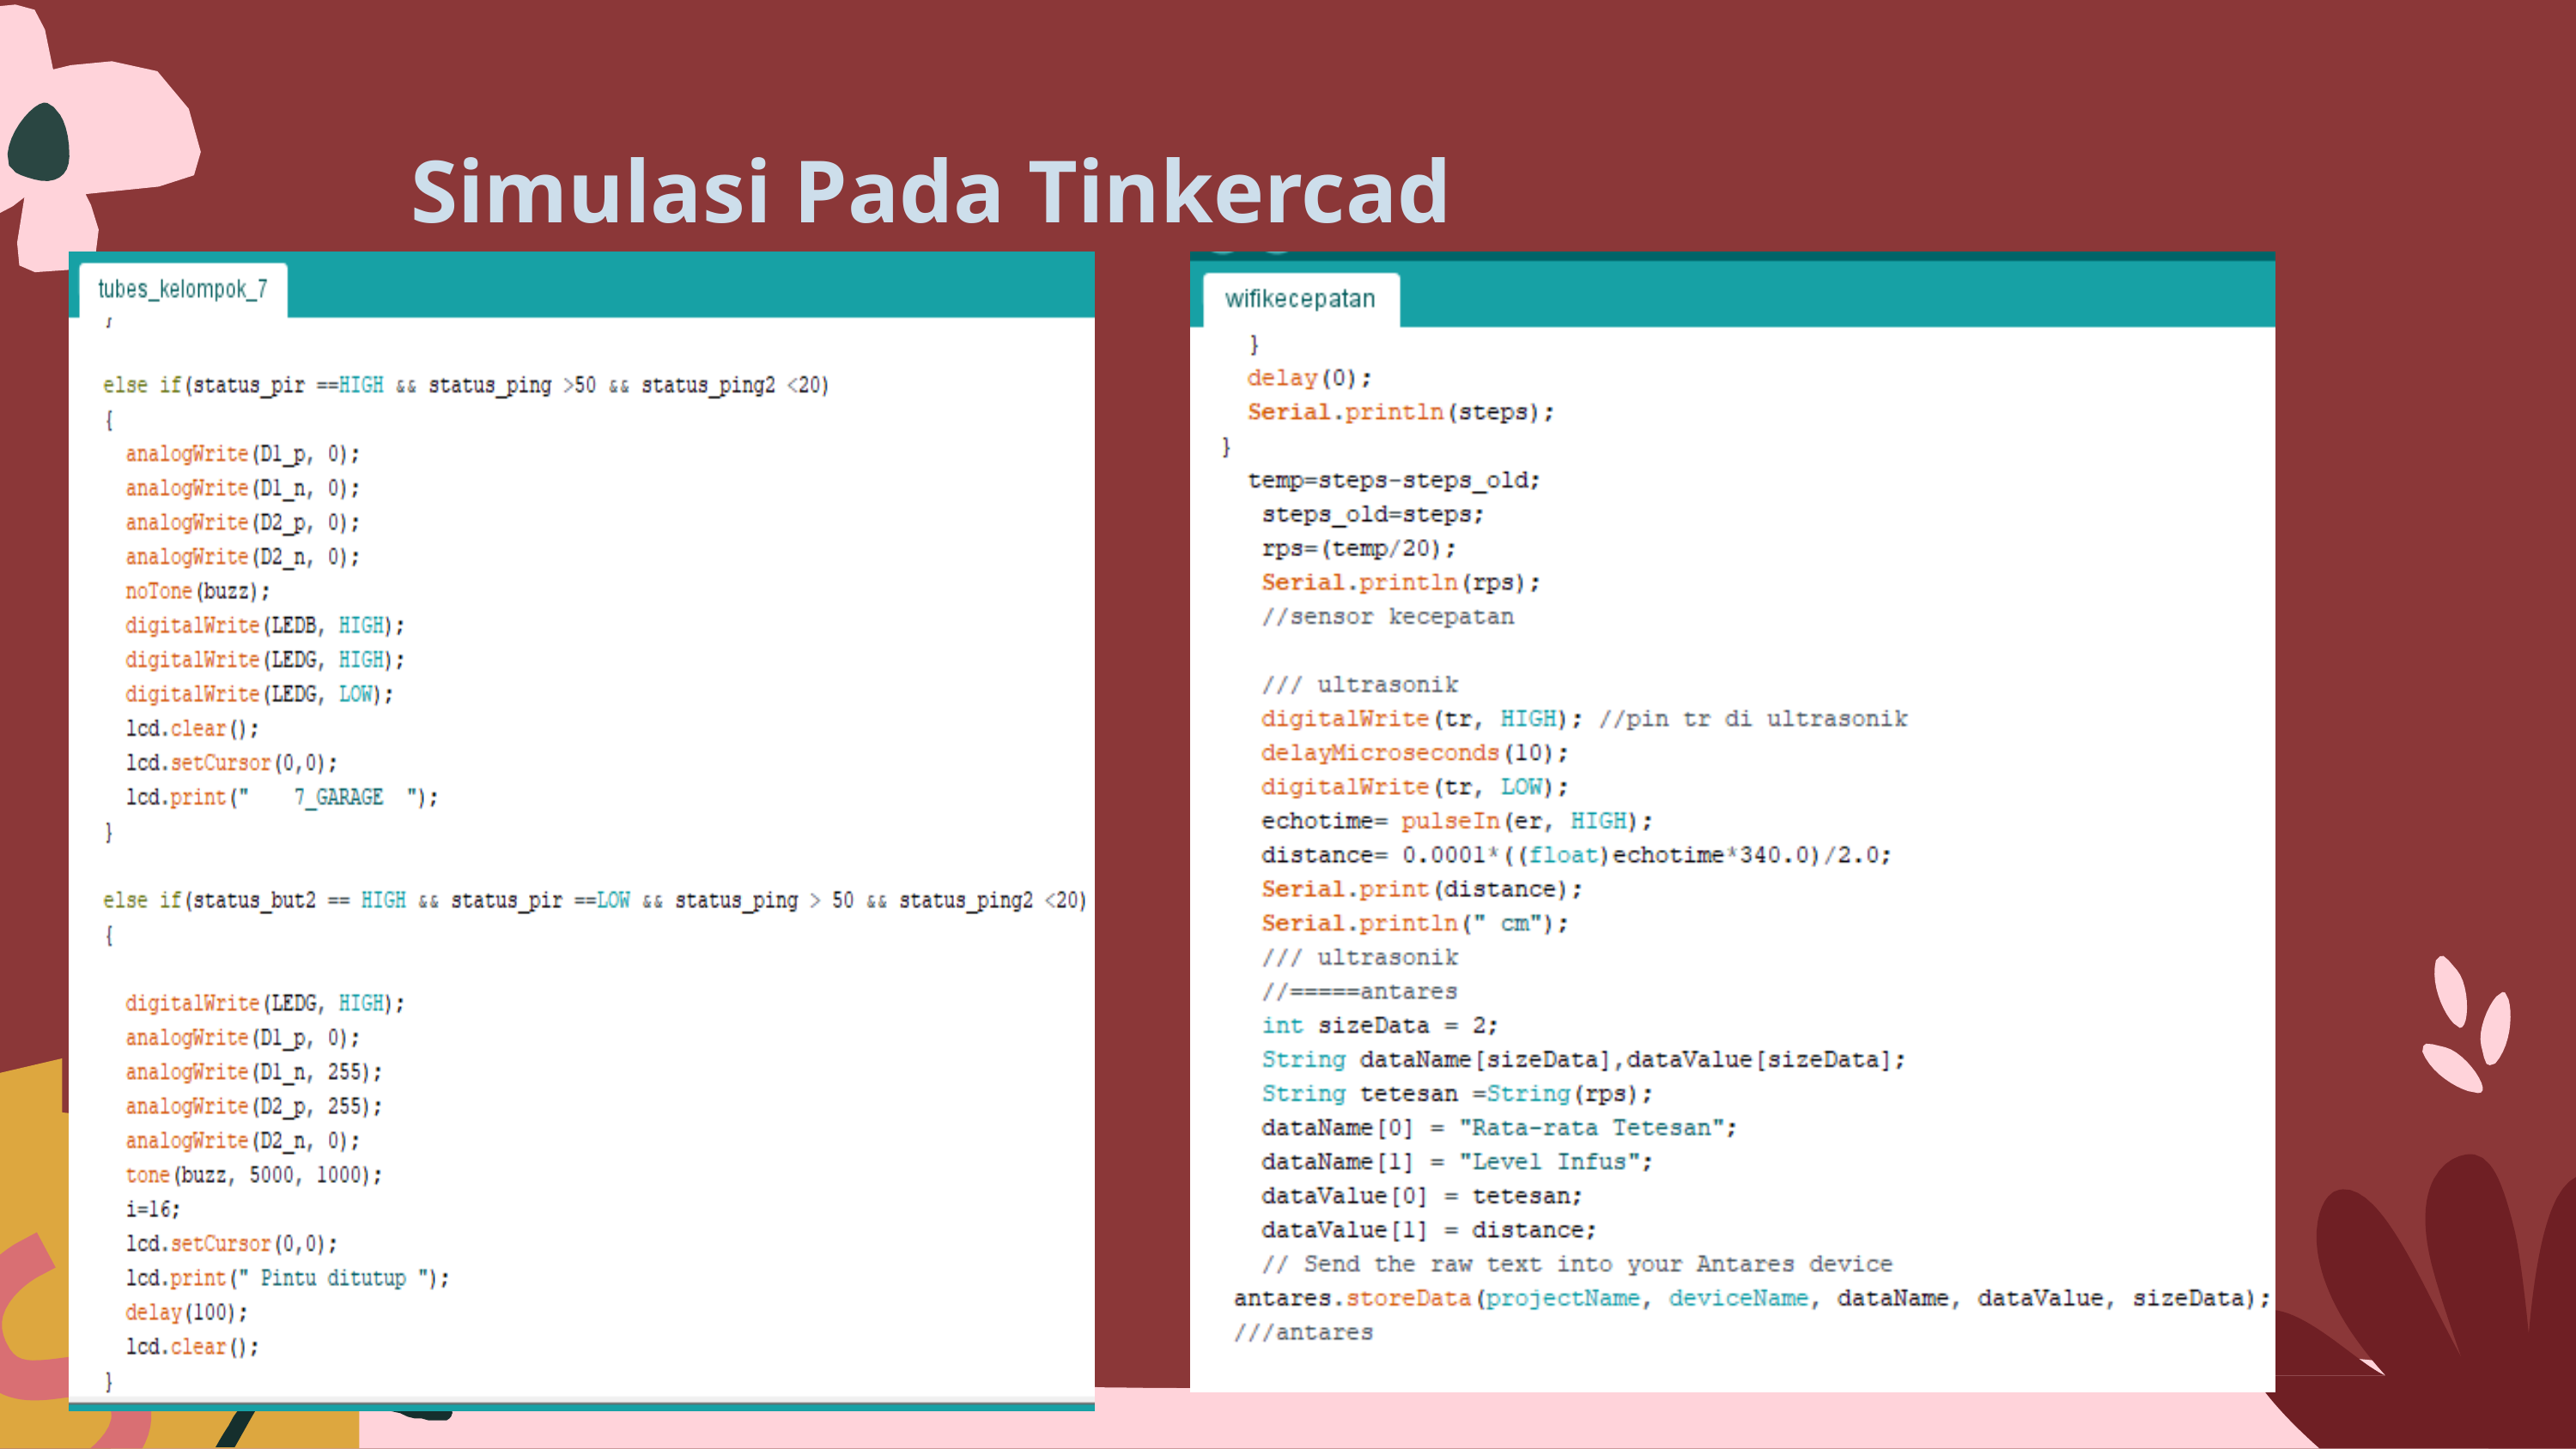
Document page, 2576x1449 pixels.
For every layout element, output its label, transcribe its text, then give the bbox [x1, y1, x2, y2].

picture [69, 252, 1096, 1412]
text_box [0, 912, 2576, 1449]
picture [1190, 252, 2276, 1393]
title Simulasi Pada Tinkercad [410, 135, 2489, 648]
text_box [0, 4, 202, 273]
